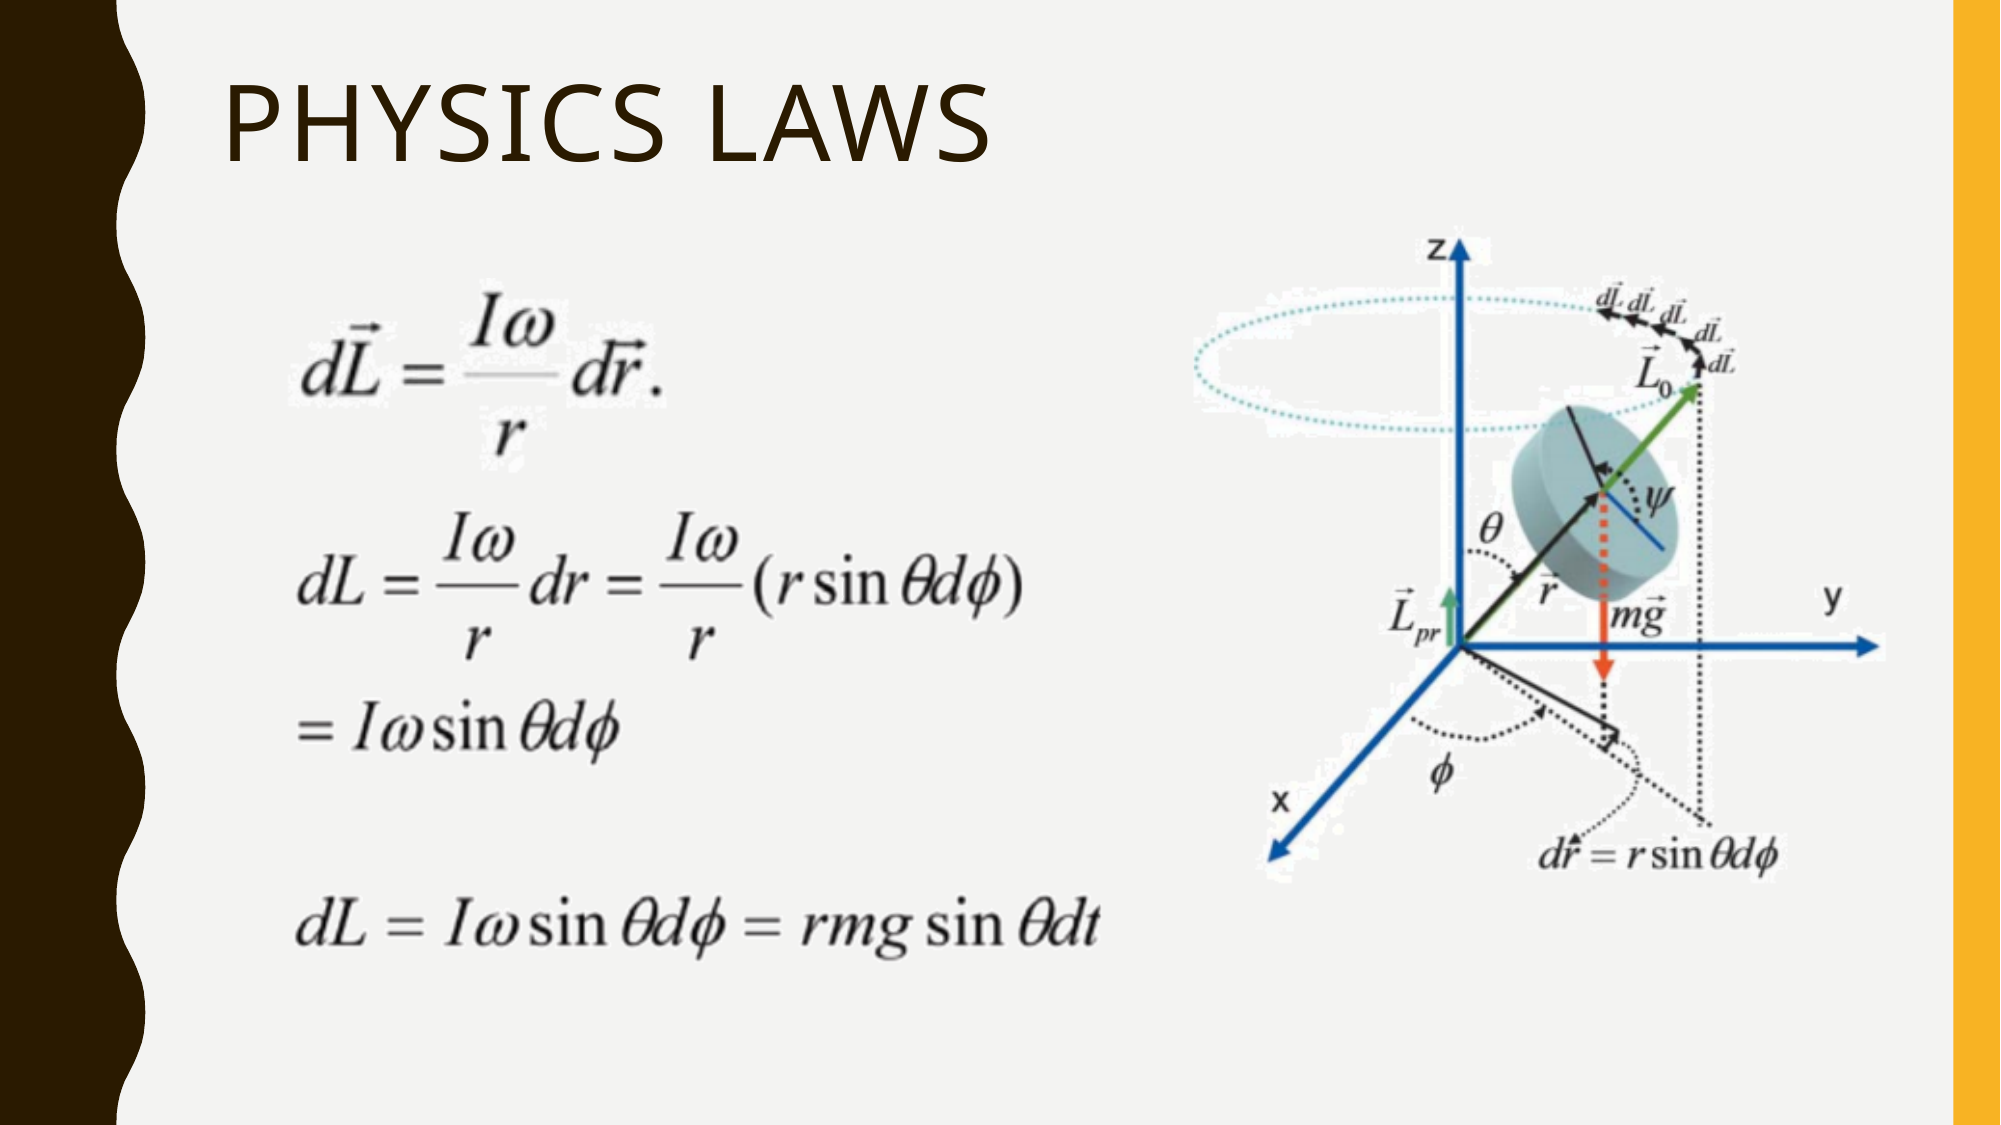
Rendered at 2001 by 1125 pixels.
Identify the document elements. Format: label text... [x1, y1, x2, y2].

picture [219, 209, 1936, 1025]
title Physics laws [205, 62, 1875, 308]
picture [173, 278, 1094, 791]
